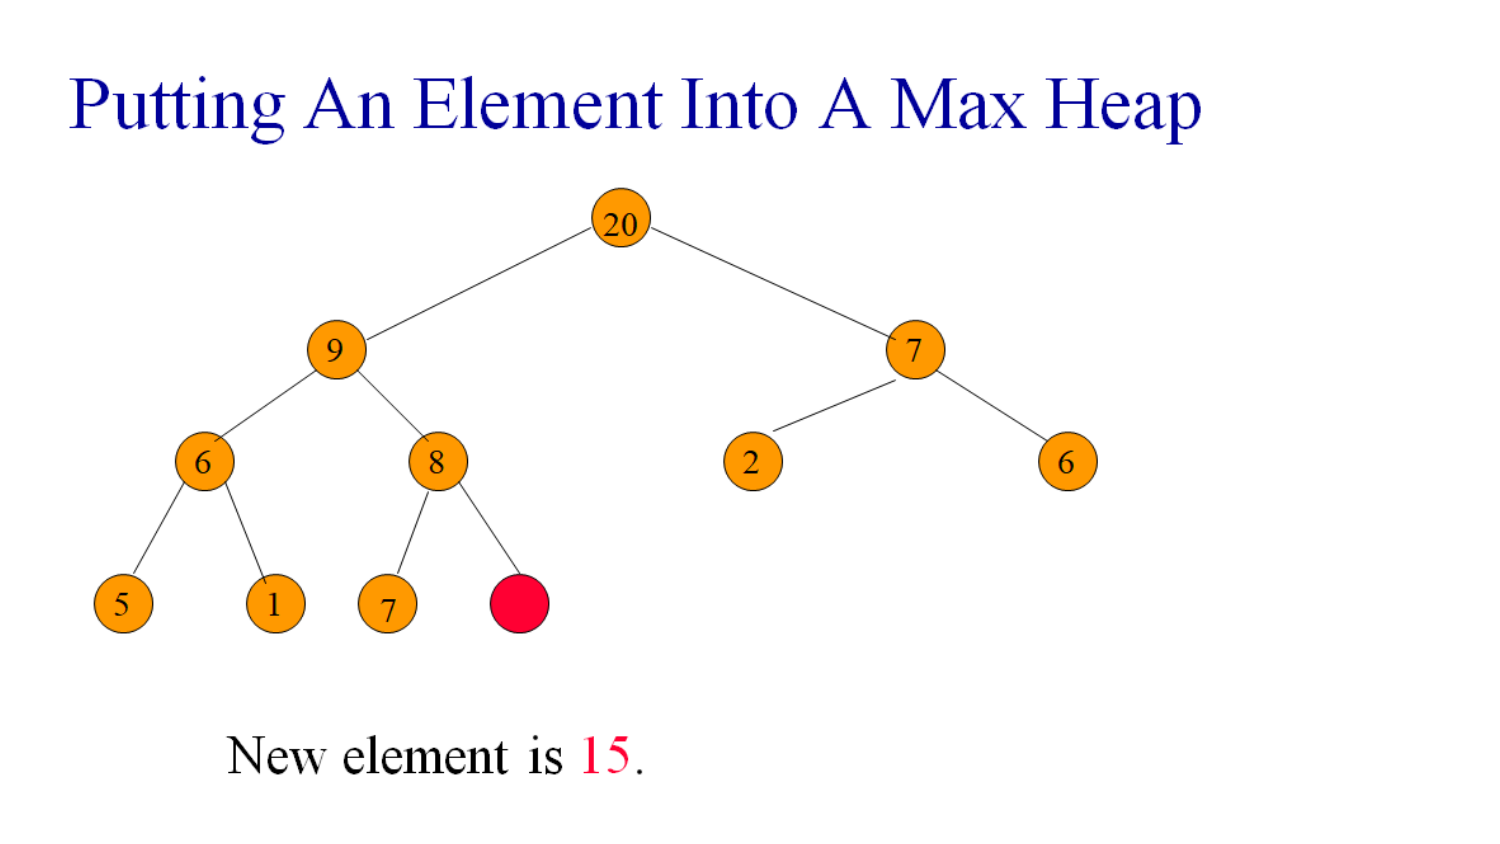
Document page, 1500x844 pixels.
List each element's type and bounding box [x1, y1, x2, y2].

picture [24, 24, 1249, 819]
